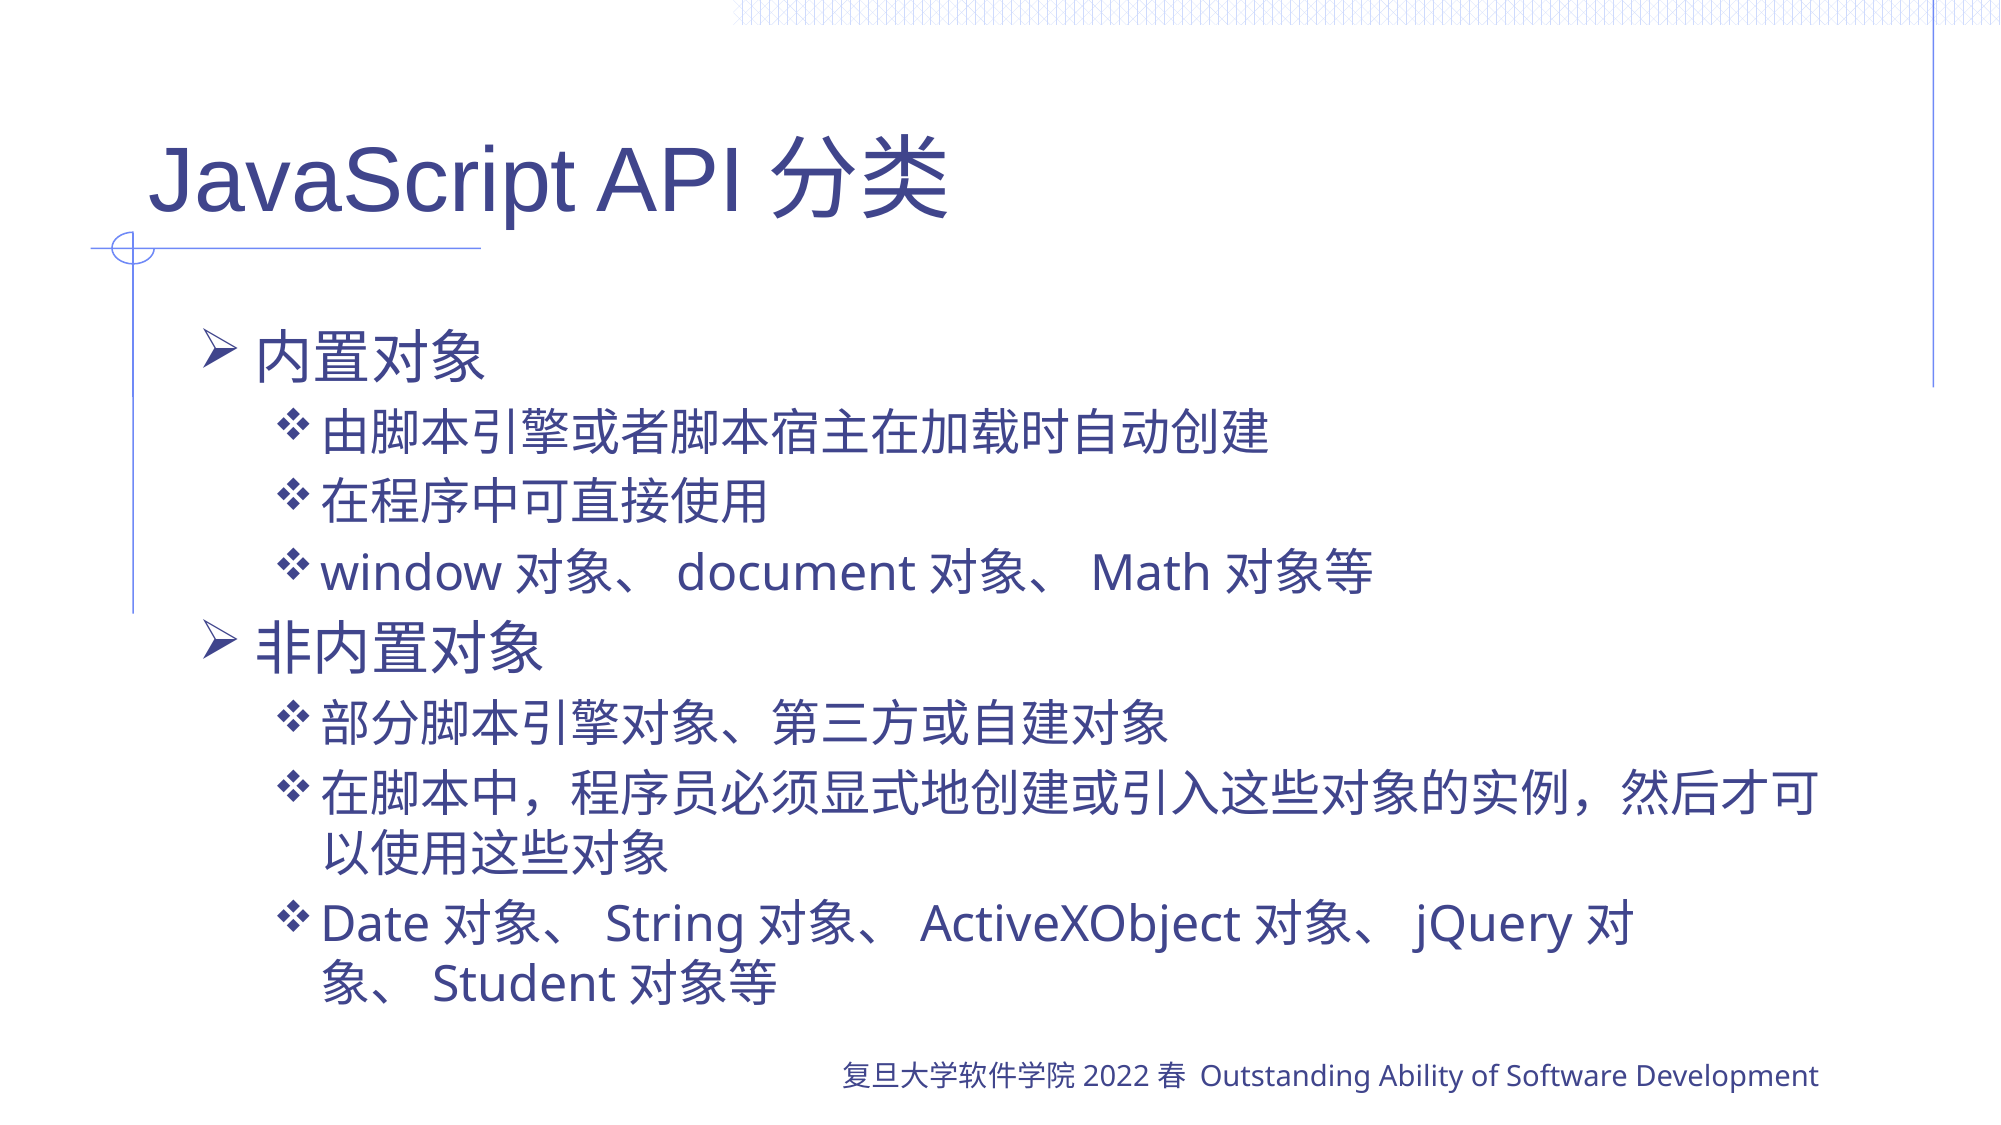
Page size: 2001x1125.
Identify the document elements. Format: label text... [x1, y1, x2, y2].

title JavaScript API分类 [133, 50, 1834, 238]
list 内置对象 由脚本引擎或者脚本宿主在加载时自动创建 在程序中可直接使用 window对象、document对象、Math对象等 非内置对象 部分脚本引擎对象、第三方或自建对象 在脚本中，程序员必须显式地创建或引入这些对象的实例，然后才可以使用这些对象 Date对象、String对象、ActiveXObject对象、jQuery对象、Student对象等 [183, 312, 1884, 988]
